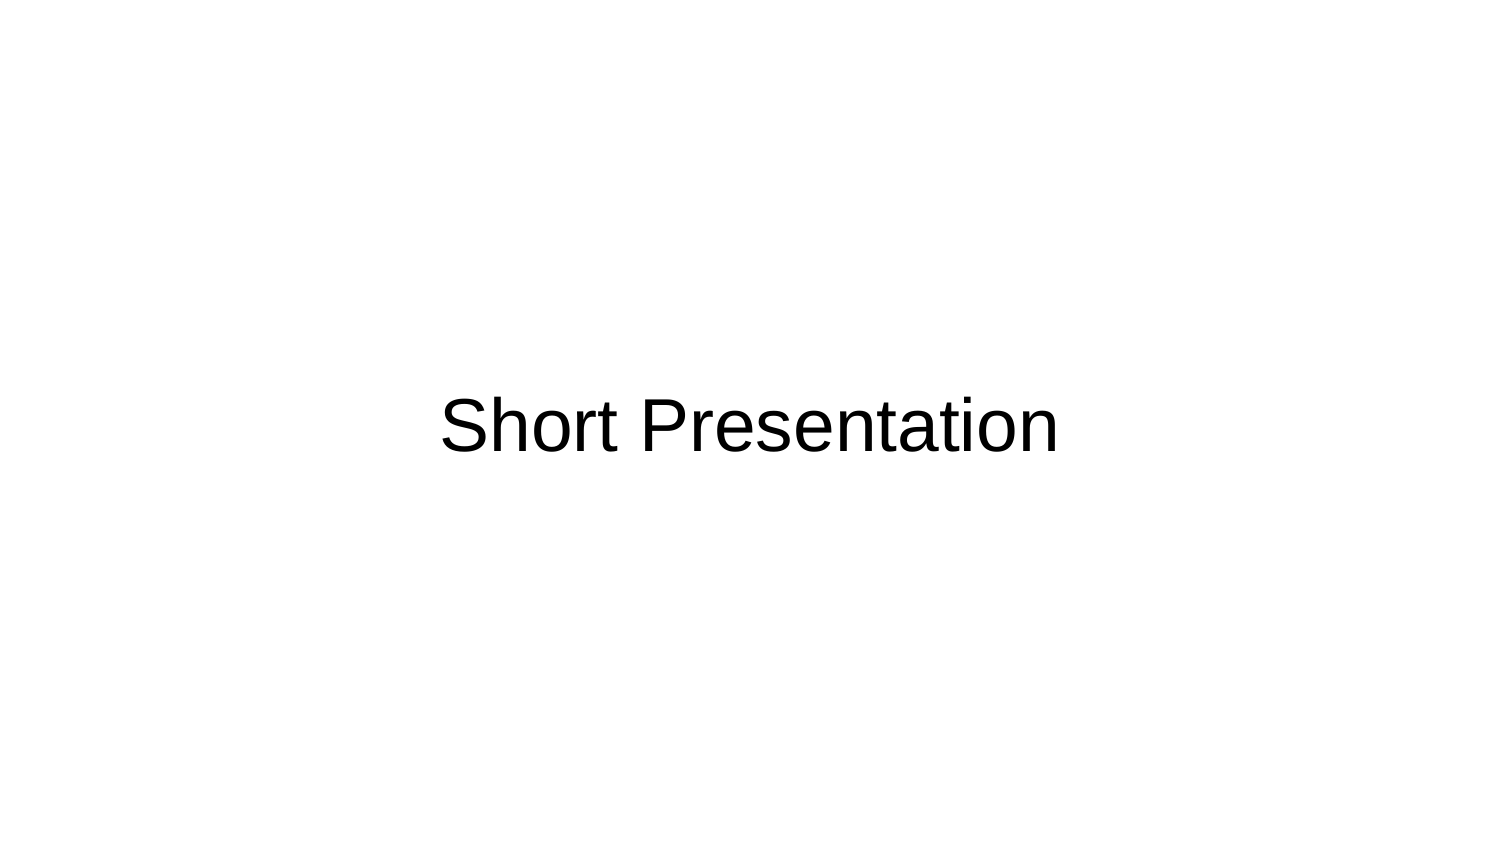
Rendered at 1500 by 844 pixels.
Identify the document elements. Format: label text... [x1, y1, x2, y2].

title Short Presentation [51, 352, 1449, 491]
